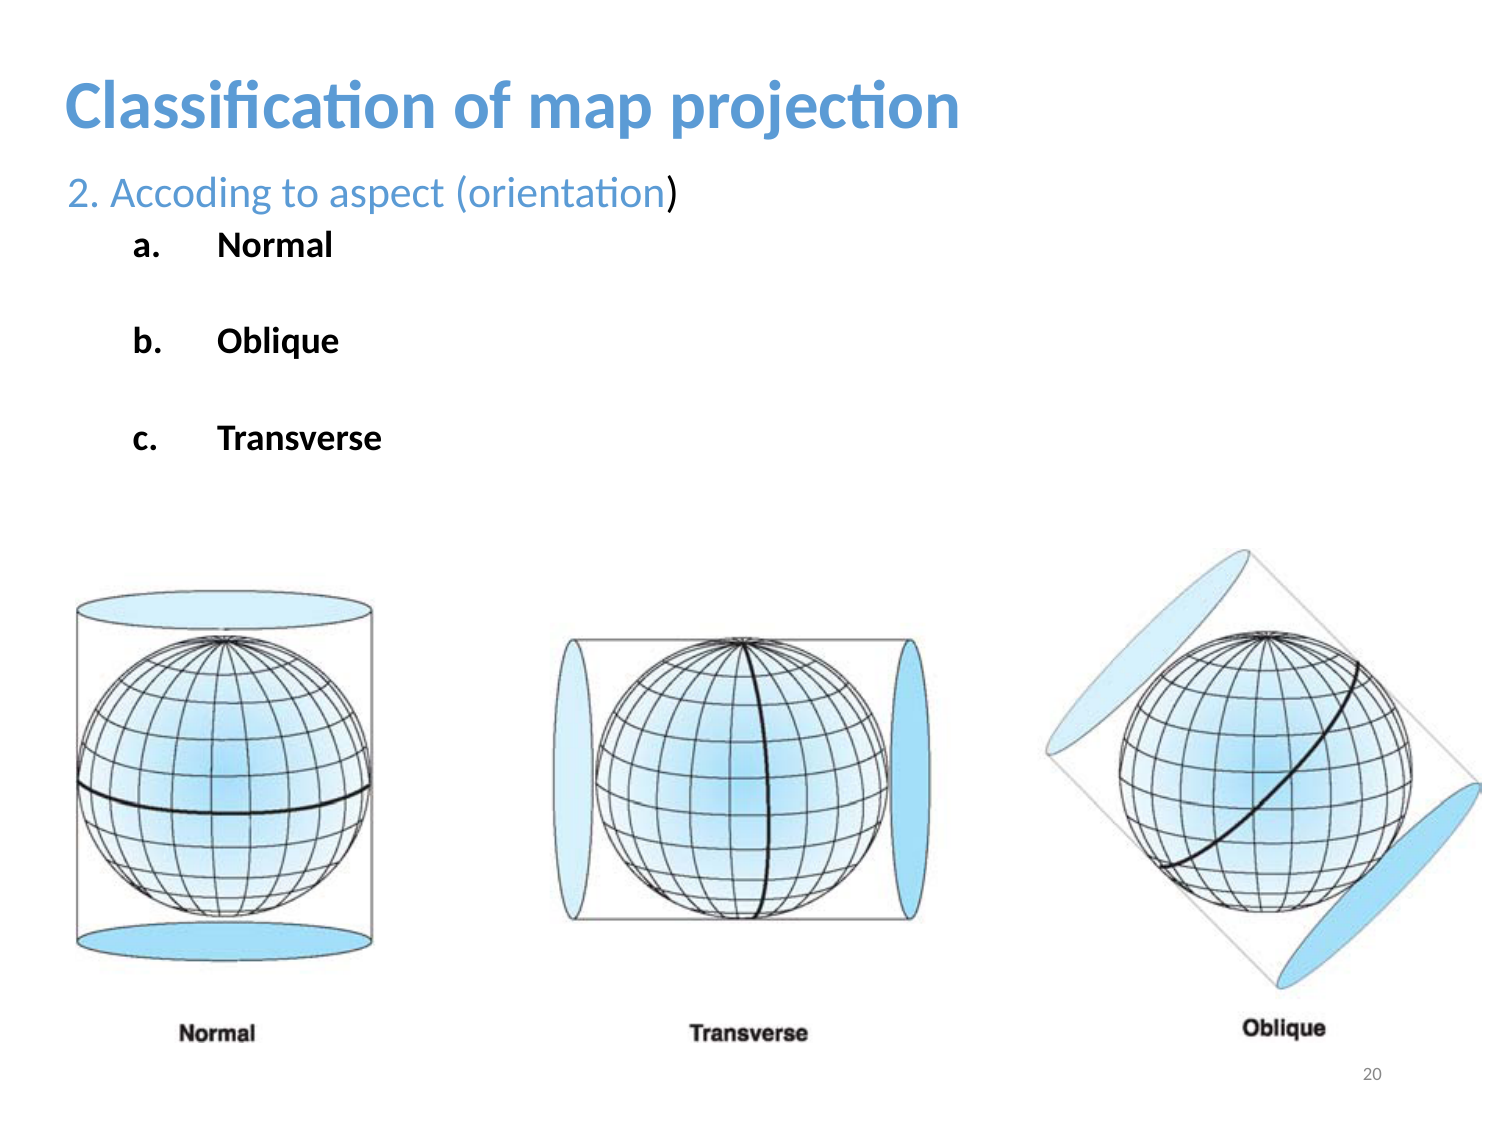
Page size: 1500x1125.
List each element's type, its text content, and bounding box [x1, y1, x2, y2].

title Classification of map projection [50, 0, 1458, 239]
picture [74, 548, 1482, 1043]
list 2. Accoding to aspect (orientation) Normal Oblique Transverse [52, 162, 765, 475]
slide_number 20 [1059, 1052, 1397, 1103]
